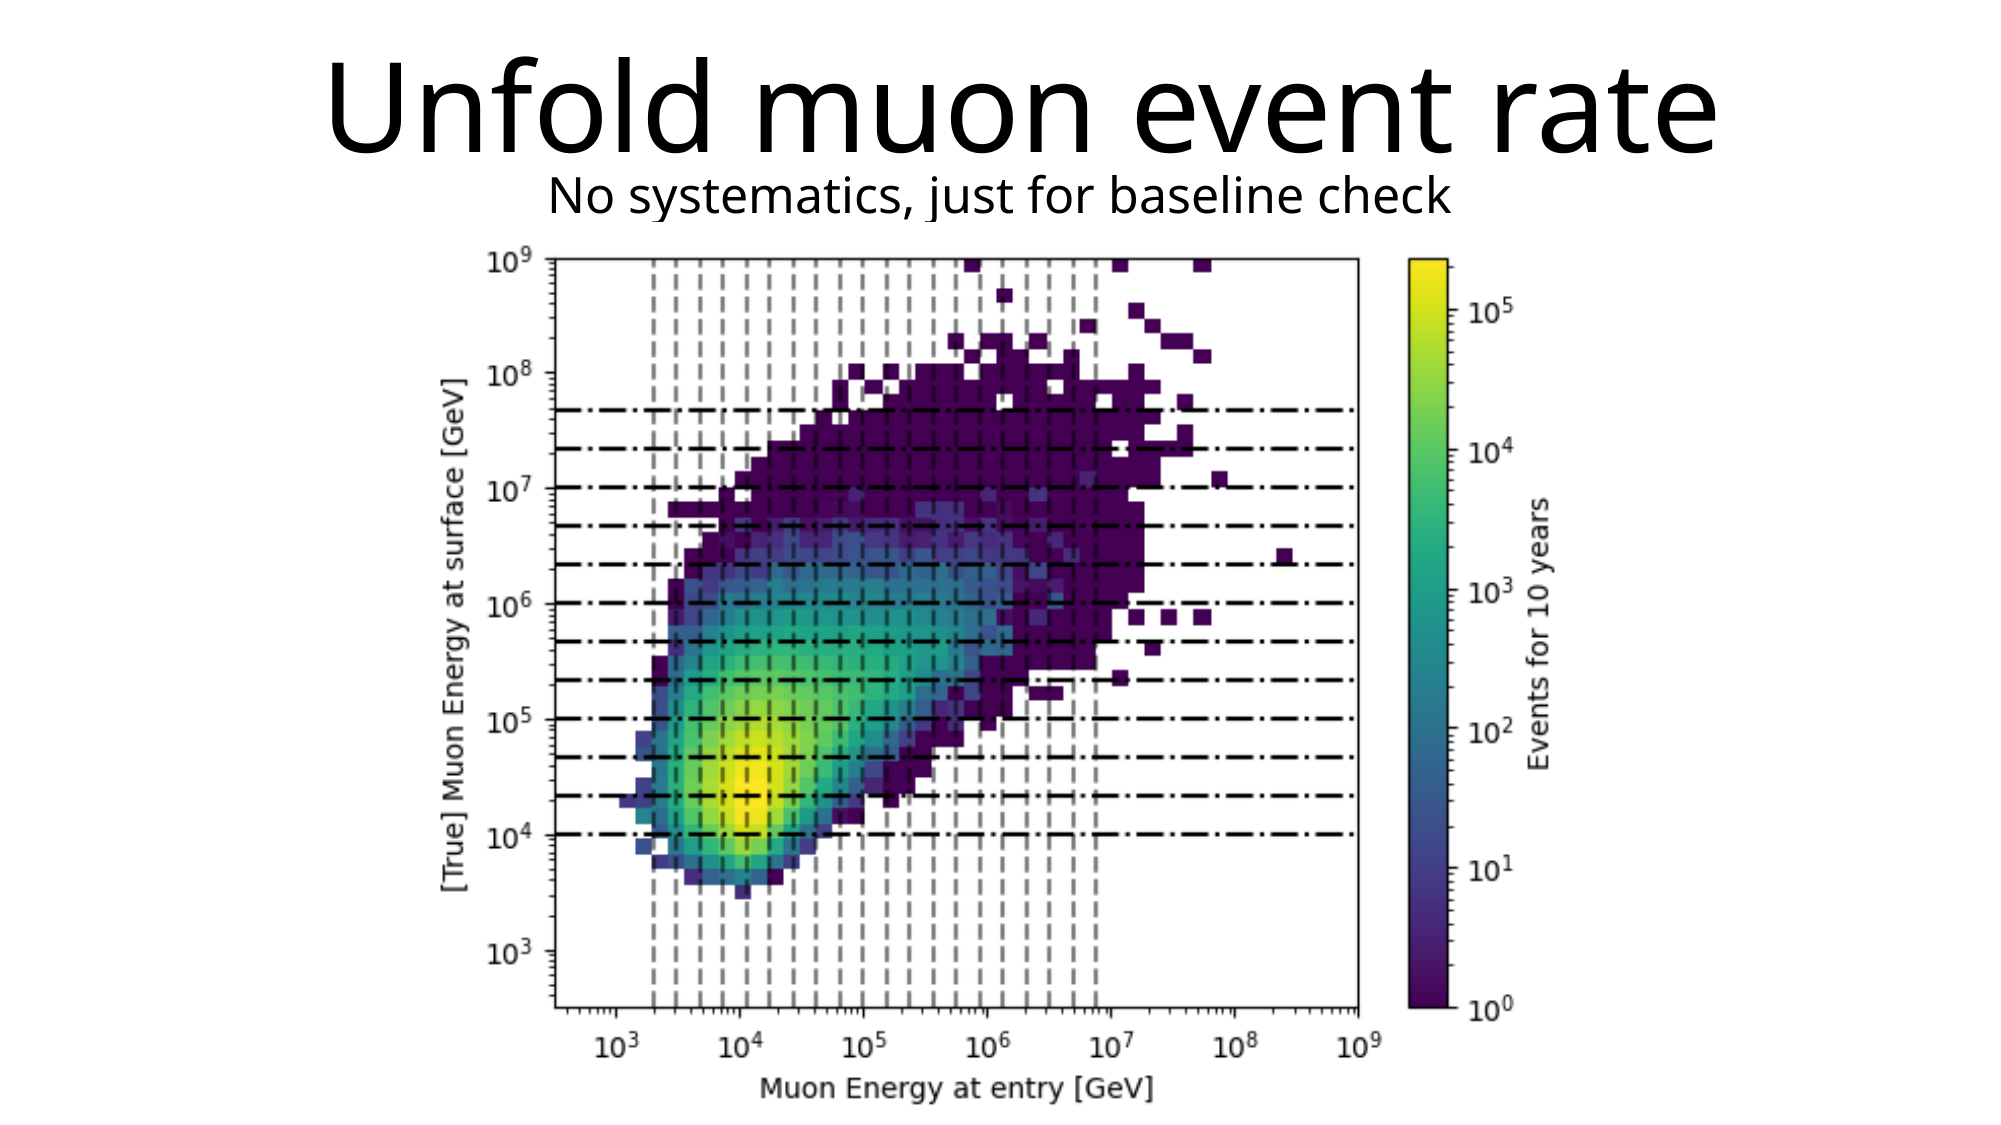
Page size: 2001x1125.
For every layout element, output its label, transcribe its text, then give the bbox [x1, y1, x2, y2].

subtitle No systematics, just for baseline check [249, 163, 1750, 435]
title Unfold muon event rate [272, 0, 1773, 187]
picture [422, 221, 1578, 1125]
